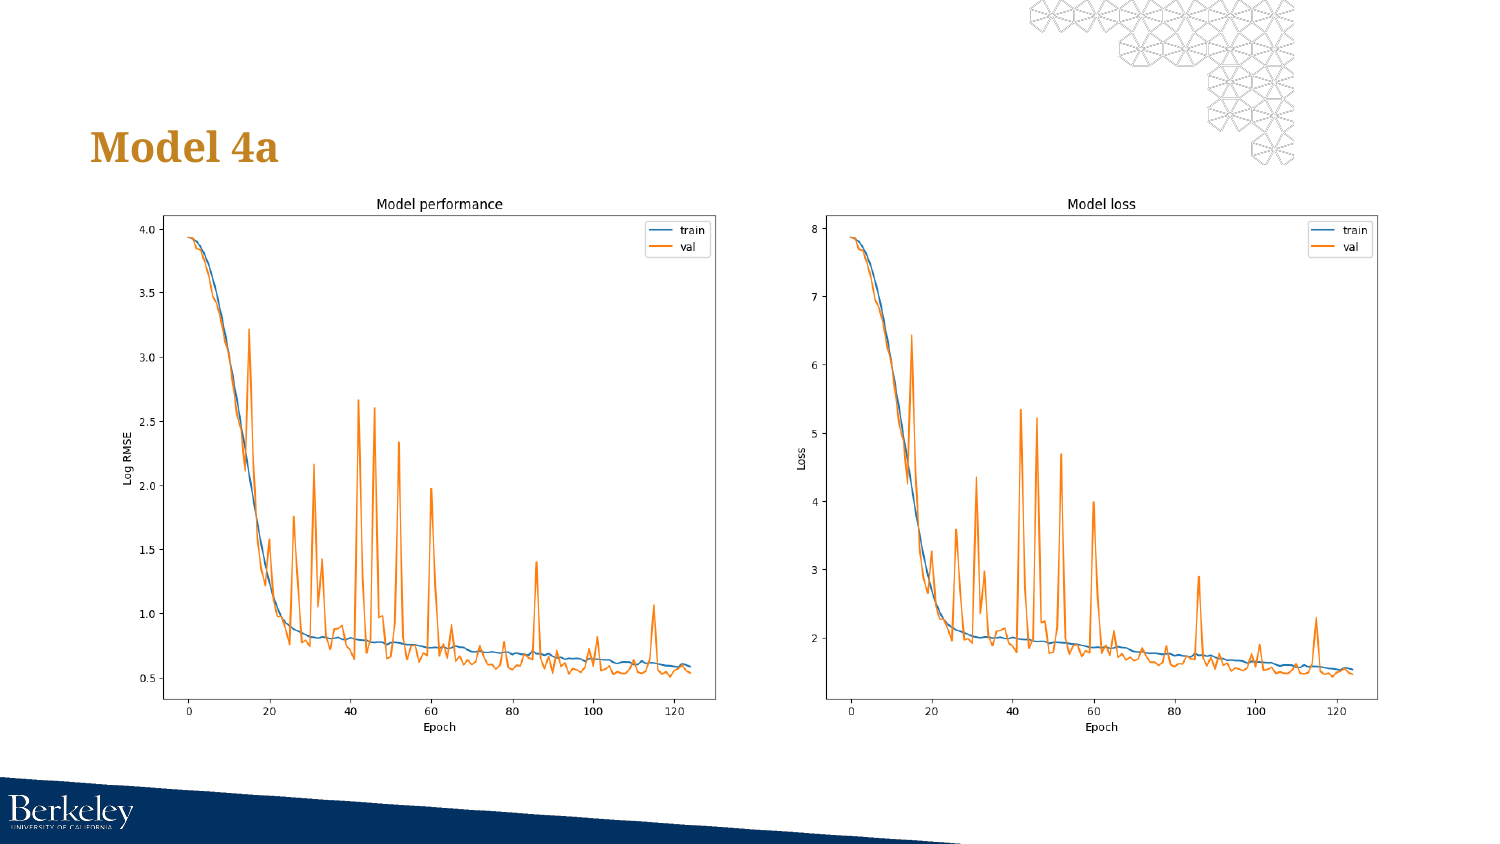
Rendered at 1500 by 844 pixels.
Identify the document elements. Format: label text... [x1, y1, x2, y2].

picture [115, 190, 1385, 740]
title Model 4a [75, 128, 569, 178]
picture [1029, 0, 1295, 165]
picture [0, 776, 1113, 844]
